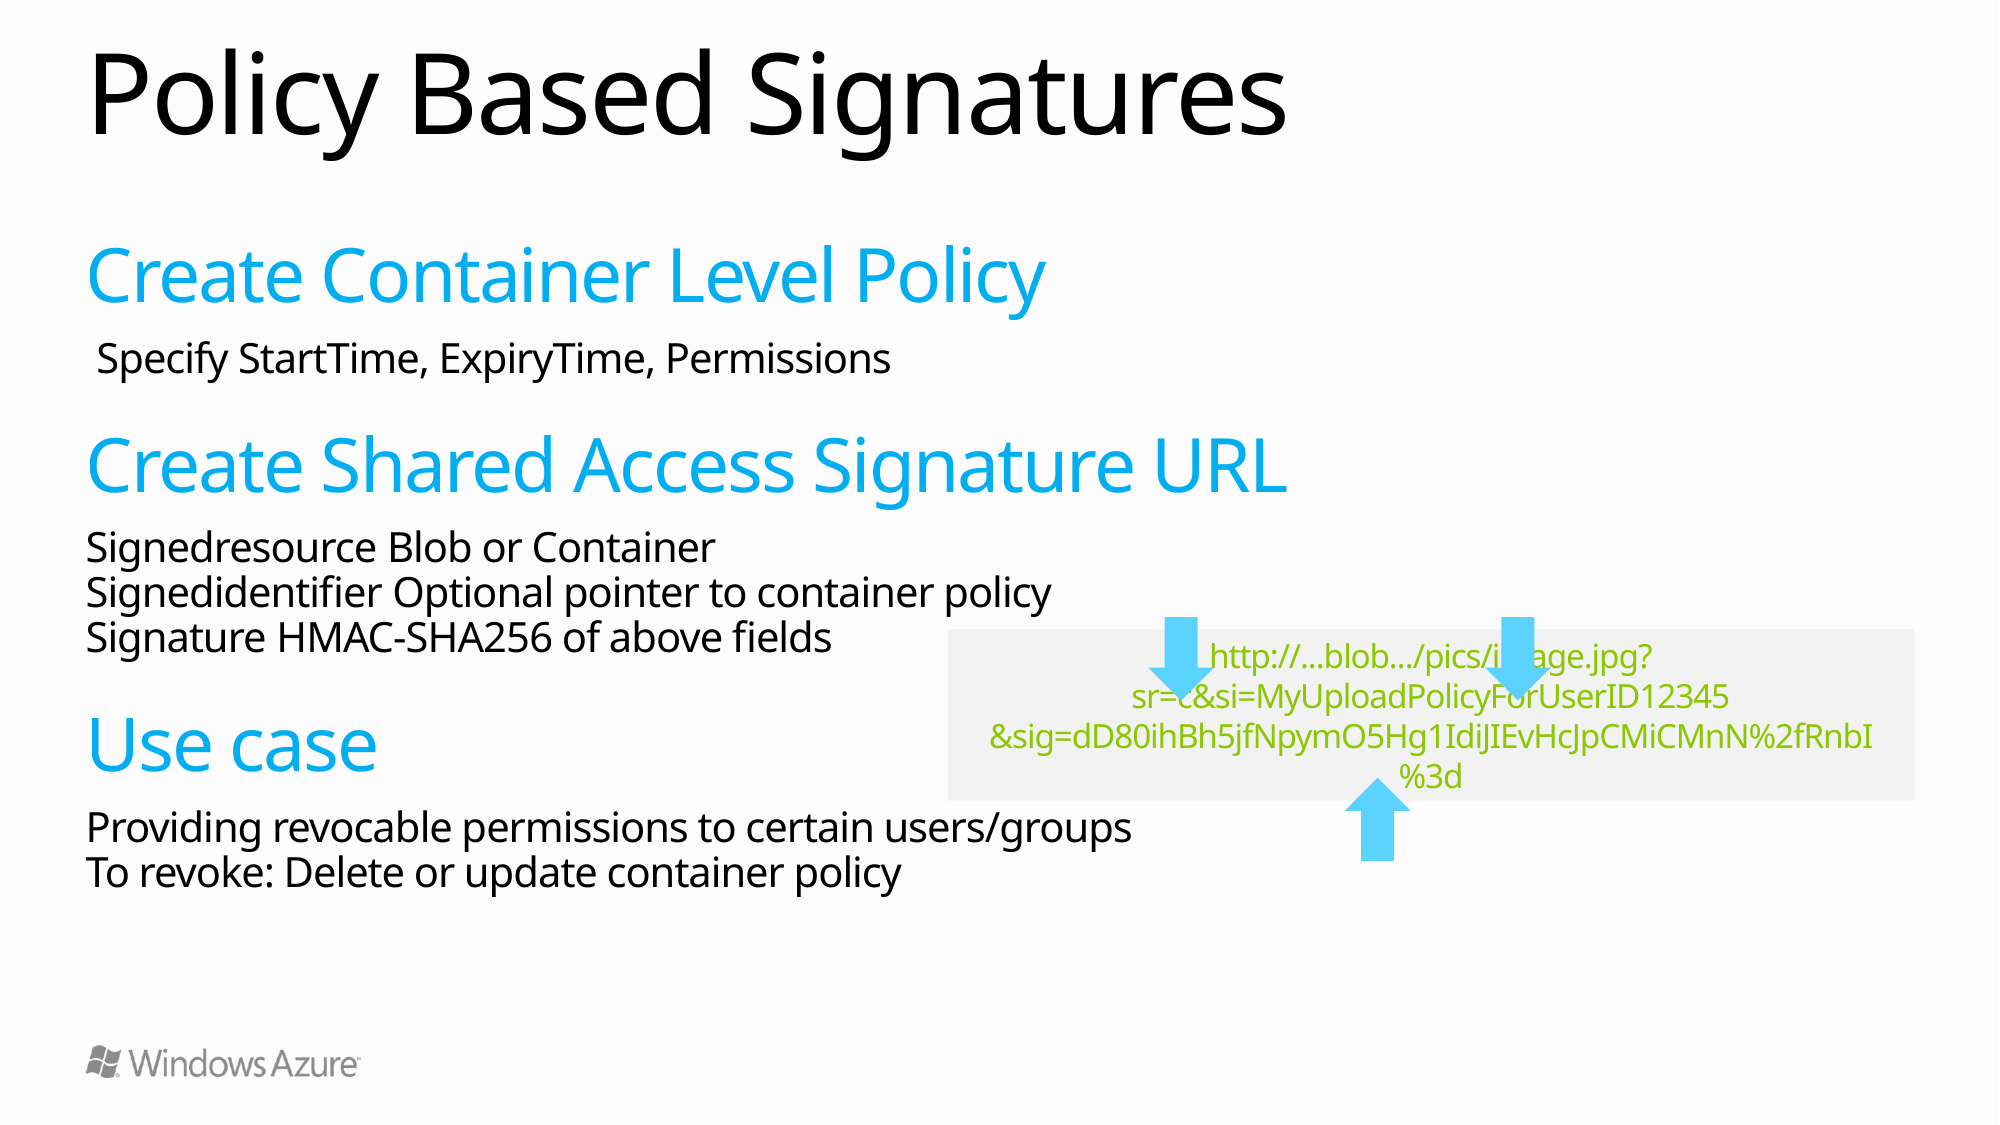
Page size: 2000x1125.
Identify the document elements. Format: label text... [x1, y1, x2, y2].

title Policy Based Signatures [85, 37, 1914, 161]
text_box [1342, 775, 1413, 864]
text_box http://...blob.../pics/image.jpg? sr=c&si=MyUploadPolicyForUserID12345 &sig=dD80ihBh5jfNpymO5Hg1IdiJIEvHcJpCMiCMnN%2fRnbI%3d [945, 627, 1917, 803]
text_box [1146, 615, 1216, 703]
text_box [1482, 615, 1553, 703]
list Create Container Level Policy Specify StartTime, ExpiryTime, Permissions Create Shared Access Signature URL Signedresource Blob or Container Signedidentifier Optional pointer to container policy Signature HMAC-SHA256 of above fields Use case Providing revocable permissions to certain users/groups To revoke: Delete or update container policy [85, 237, 1914, 904]
